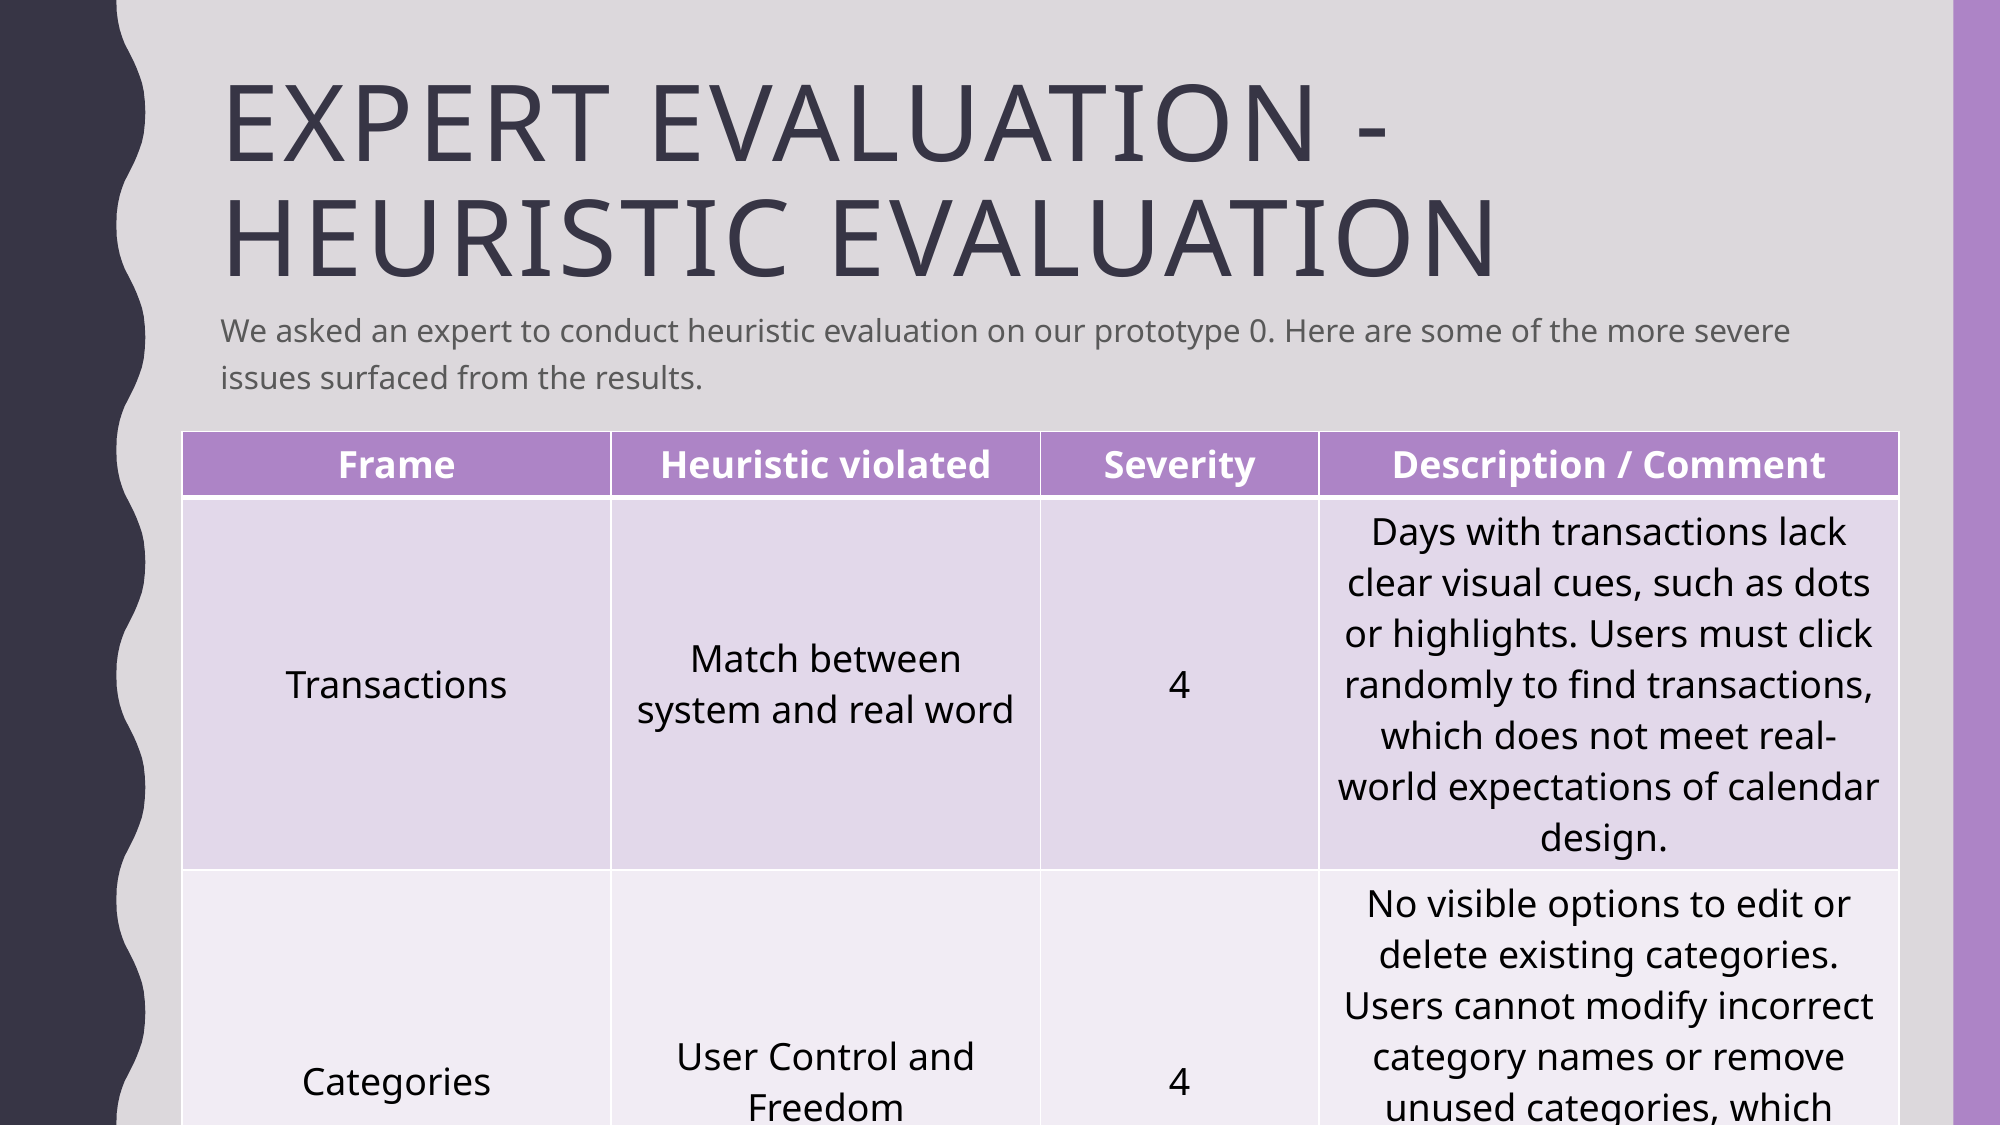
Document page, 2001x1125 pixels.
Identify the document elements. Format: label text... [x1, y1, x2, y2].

table_cell Categories [183, 871, 610, 1125]
table_cell No visible options to edit or delete existing categories. Users cannot modify incorrect category names or remove unused categories, which severely limits their control over the financial organization system. [1320, 871, 1898, 1125]
table_cell Transactions [183, 500, 610, 869]
text_box We asked an expert to conduct heuristic evaluation on our prototype 0. Here are some of the more severe issues surfaced from the results. [205, 296, 1875, 408]
table_cell Match between system and real word [612, 500, 1040, 869]
table_cell Days with transactions lack clear visual cues, such as dots or highlights. Users must click randomly to find transactions, which does not meet real-world expectations of calendar design. [1320, 500, 1898, 869]
table_header Severity [1041, 432, 1318, 495]
table_header Frame [183, 432, 610, 495]
title EXPERT EVALUATION - HEURISTIC EVALUATION [205, 62, 1875, 296]
table_cell User Control and Freedom [612, 871, 1040, 1125]
table_cell 4 [1041, 500, 1318, 869]
table_header Heuristic violated [612, 432, 1040, 495]
table_cell 4 [1041, 871, 1318, 1125]
table_header Description / Comment [1320, 432, 1898, 495]
